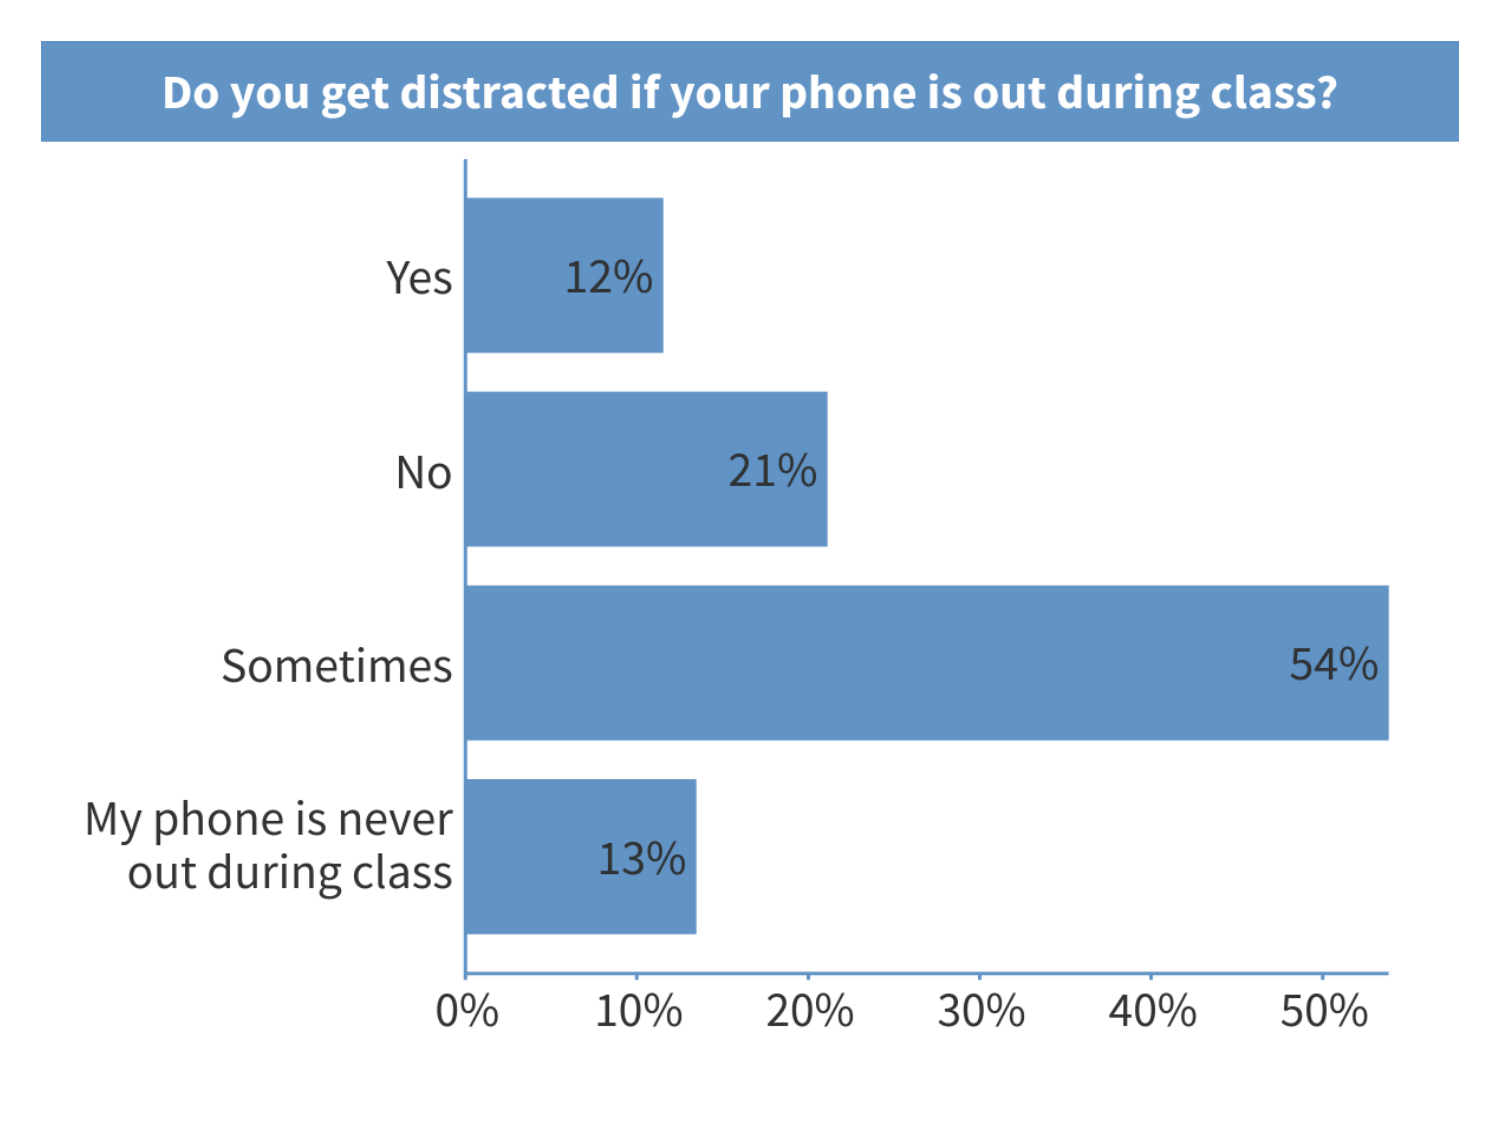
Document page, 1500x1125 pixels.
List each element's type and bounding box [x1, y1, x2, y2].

picture [41, 41, 1459, 1084]
